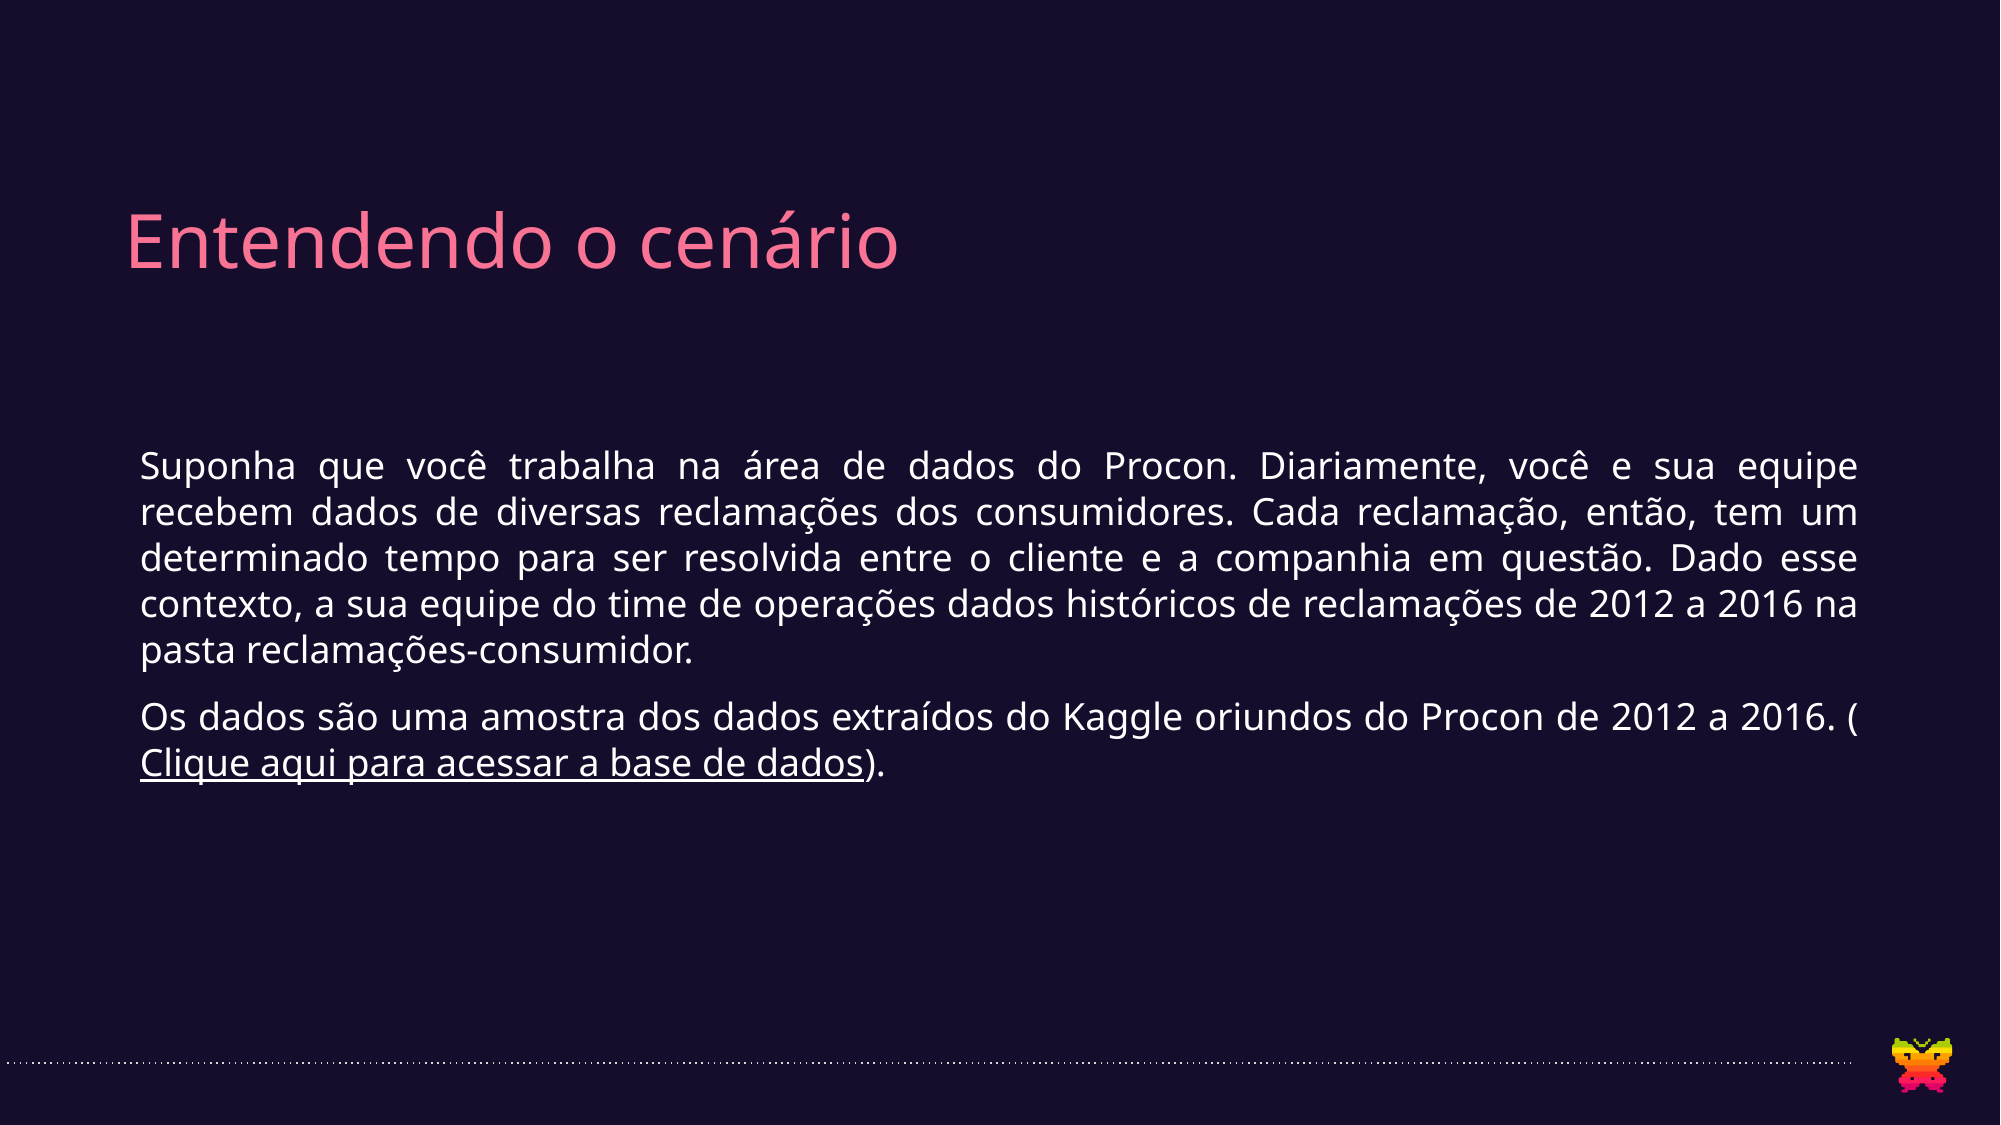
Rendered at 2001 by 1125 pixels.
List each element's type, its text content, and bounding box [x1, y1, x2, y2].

title Entendendo o cenário [124, 203, 1876, 392]
list Suponha que você trabalha na área de dados do Procon. Diariamente, você e sua equipe recebem dados de diversas reclamações dos consumidores. Cada reclamação, então, tem um determinado tempo para ser resolvida entre o cliente e a companhia em questão. Dado esse contexto, a sua equipe do time de operações dados históricos de reclamações de 2012 a 2016 na pasta reclamações-consumidor. Os dados são uma amostra dos dados extraídos do Kaggle oriundos do Procon de 2012 a 2016. (Clique aqui para acessar a base de dados). [124, 435, 1876, 891]
picture [1892, 1034, 1956, 1093]
